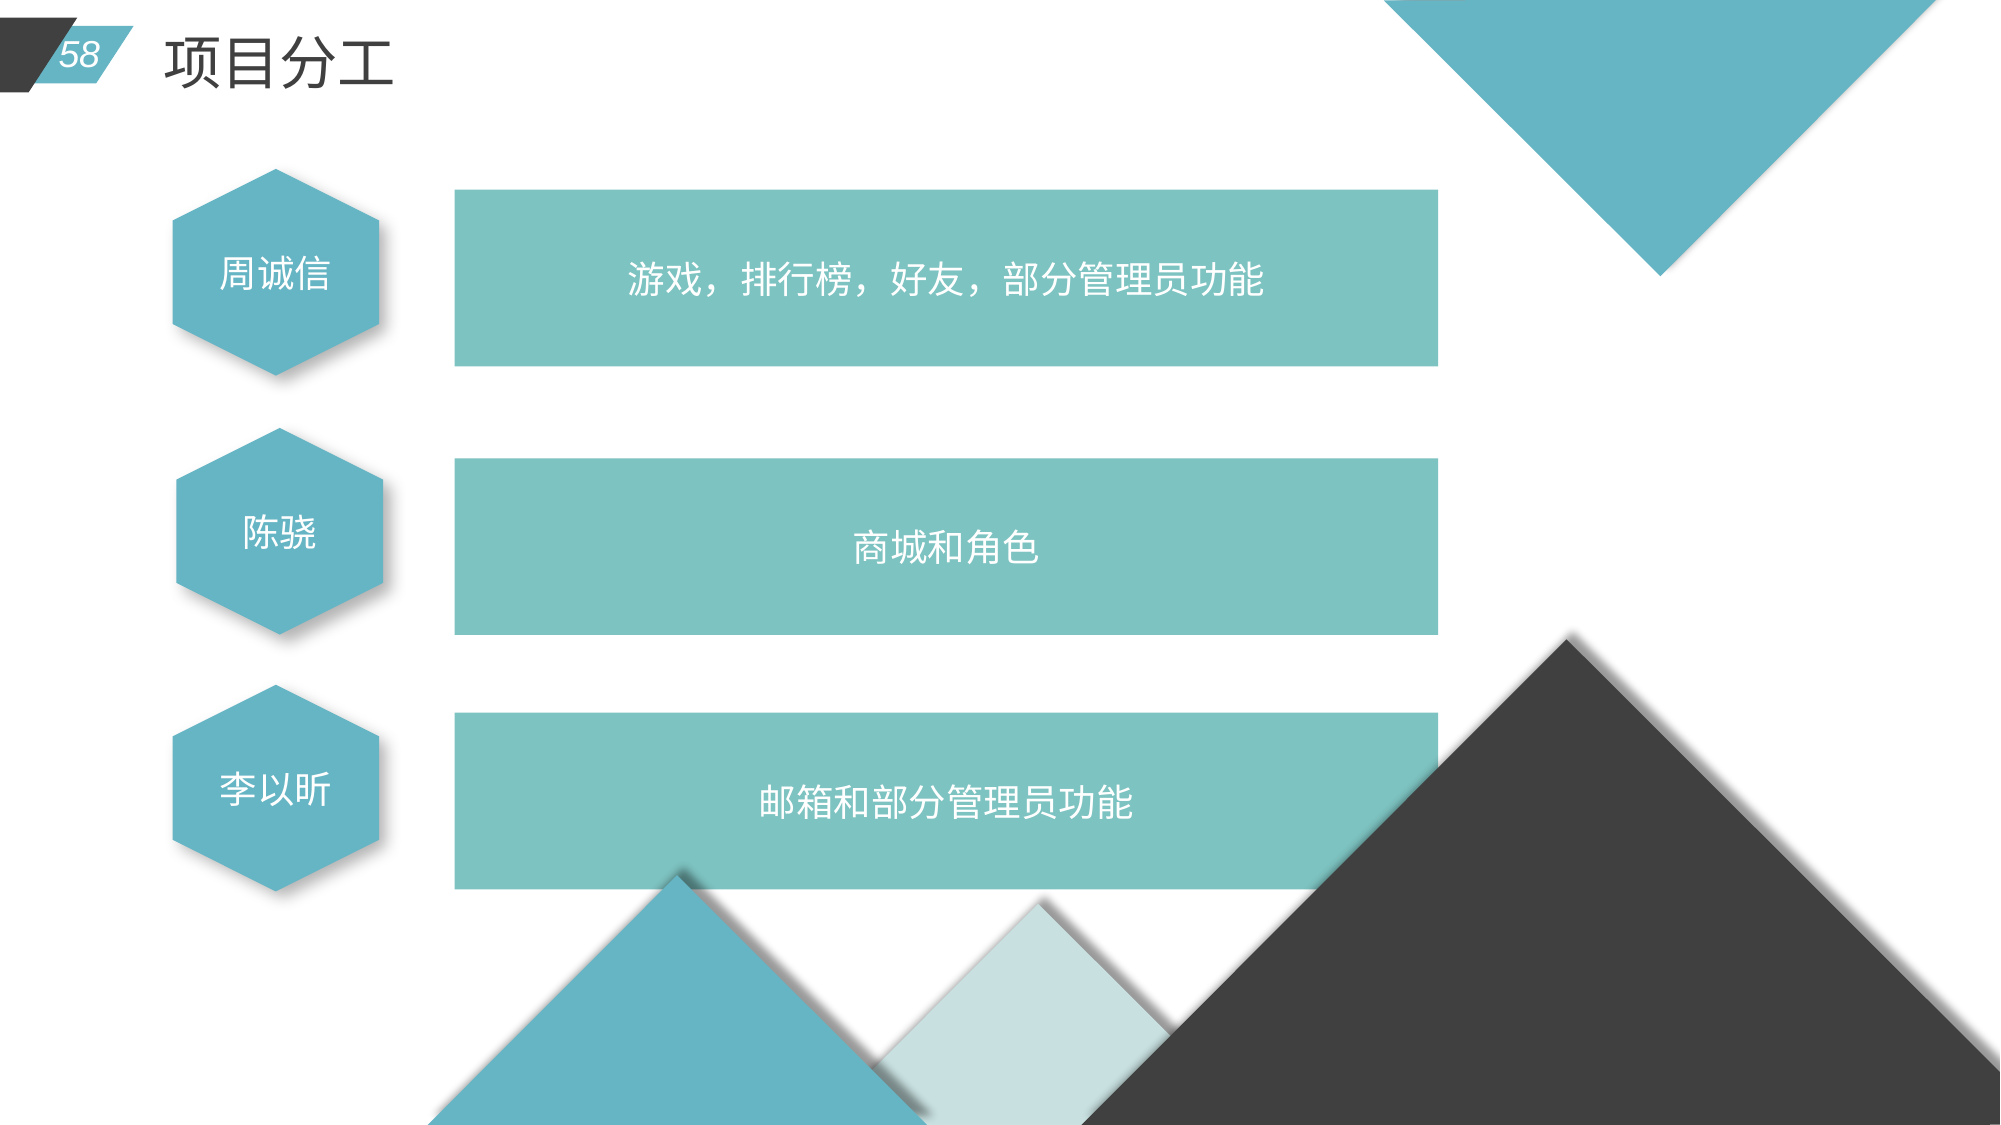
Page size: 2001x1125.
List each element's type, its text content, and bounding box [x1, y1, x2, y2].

text_box 陈骁 [175, 426, 385, 636]
text_box 周诚信 [171, 167, 381, 377]
text_box [426, 873, 929, 1125]
text_box [1080, 637, 2000, 1125]
text_box 游戏，排行榜，好友，部分管理员功能 [454, 189, 1439, 367]
text_box 商城和角色 [454, 457, 1439, 636]
text_box 李以昕 [171, 683, 381, 893]
text_box [1381, 0, 1938, 278]
text_box 邮箱和部分管理员功能 [454, 712, 1439, 890]
text_box [883, 902, 1166, 1125]
text_box 项目分工 [148, 18, 412, 104]
